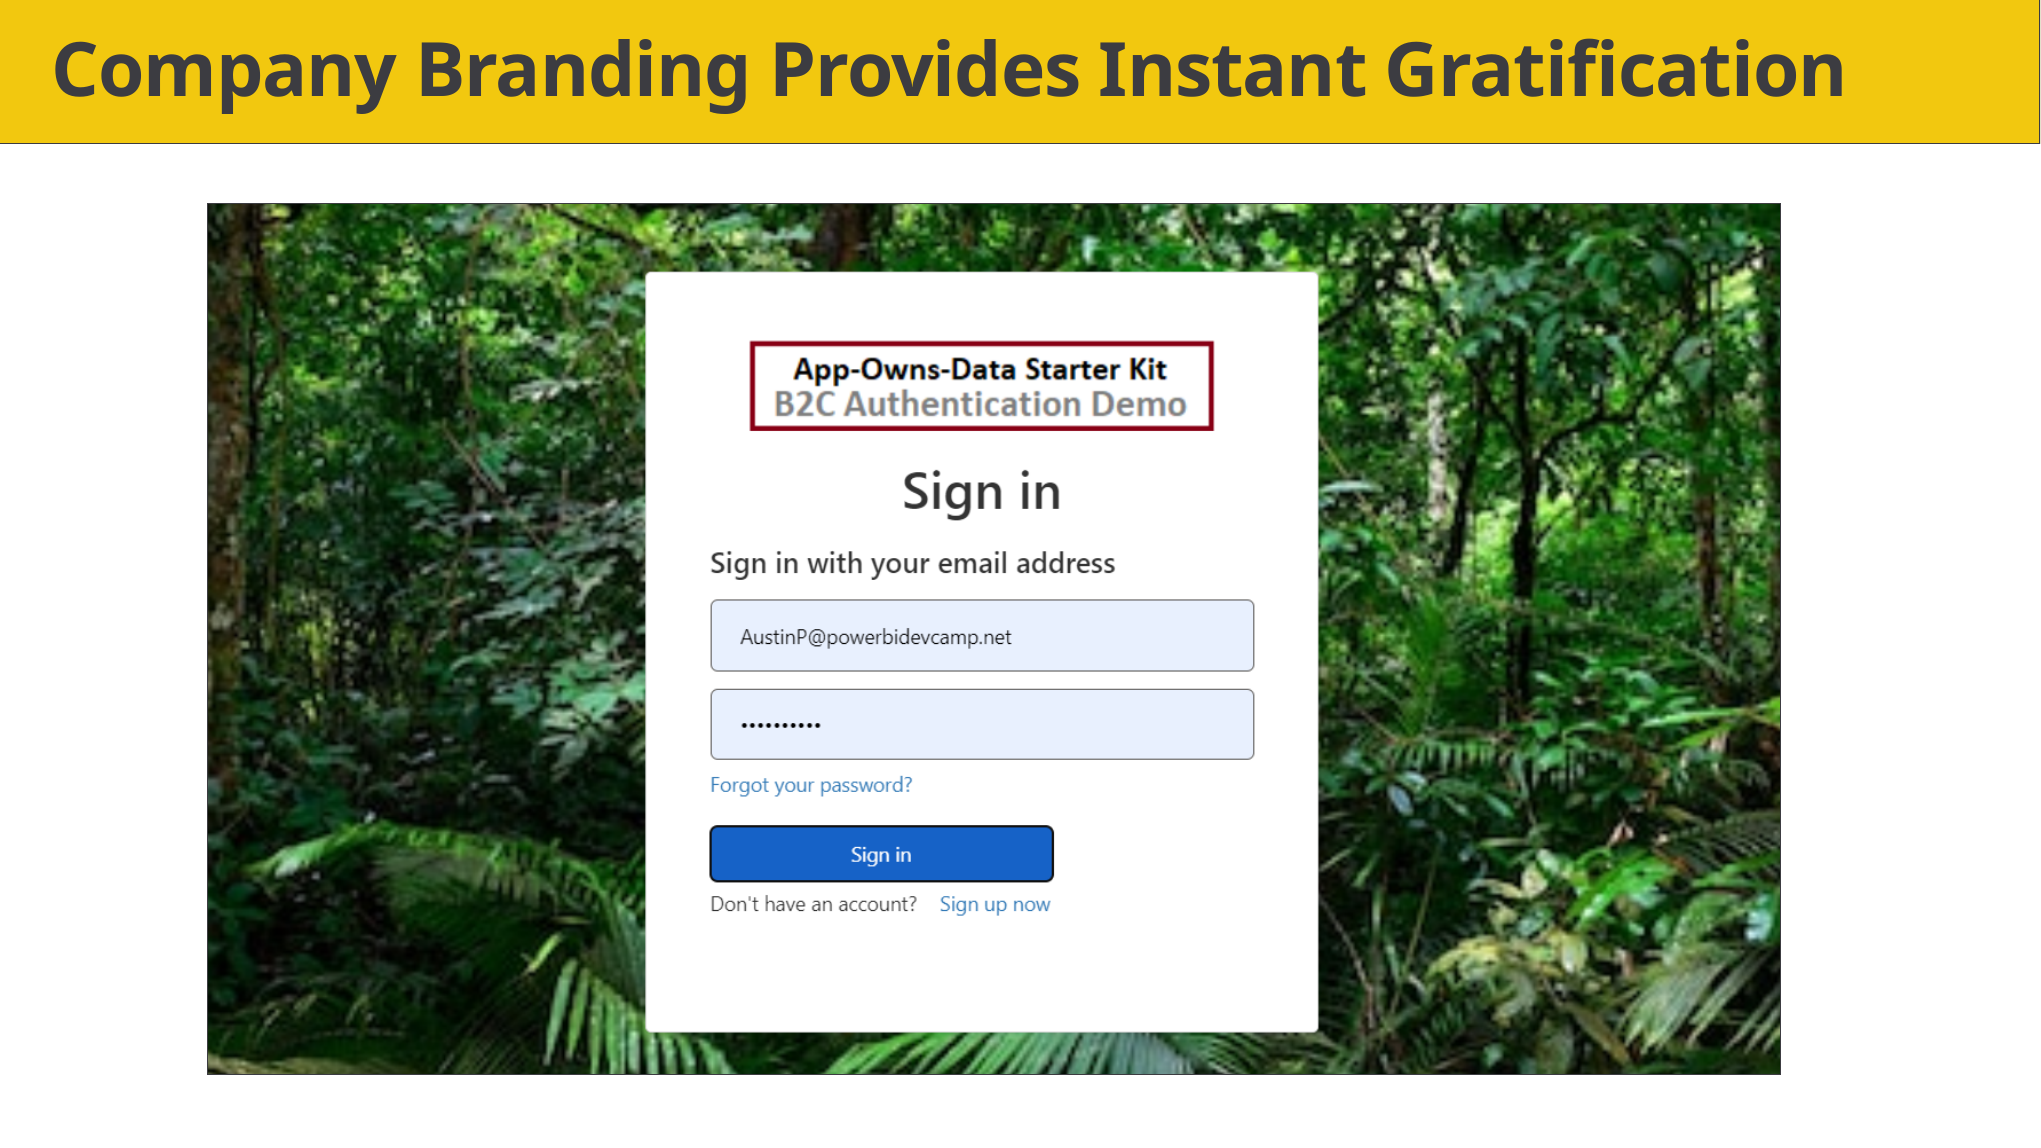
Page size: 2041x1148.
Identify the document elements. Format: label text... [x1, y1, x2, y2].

picture [207, 203, 1781, 1075]
title Company Branding Provides Instant Gratification [51, 31, 1988, 113]
